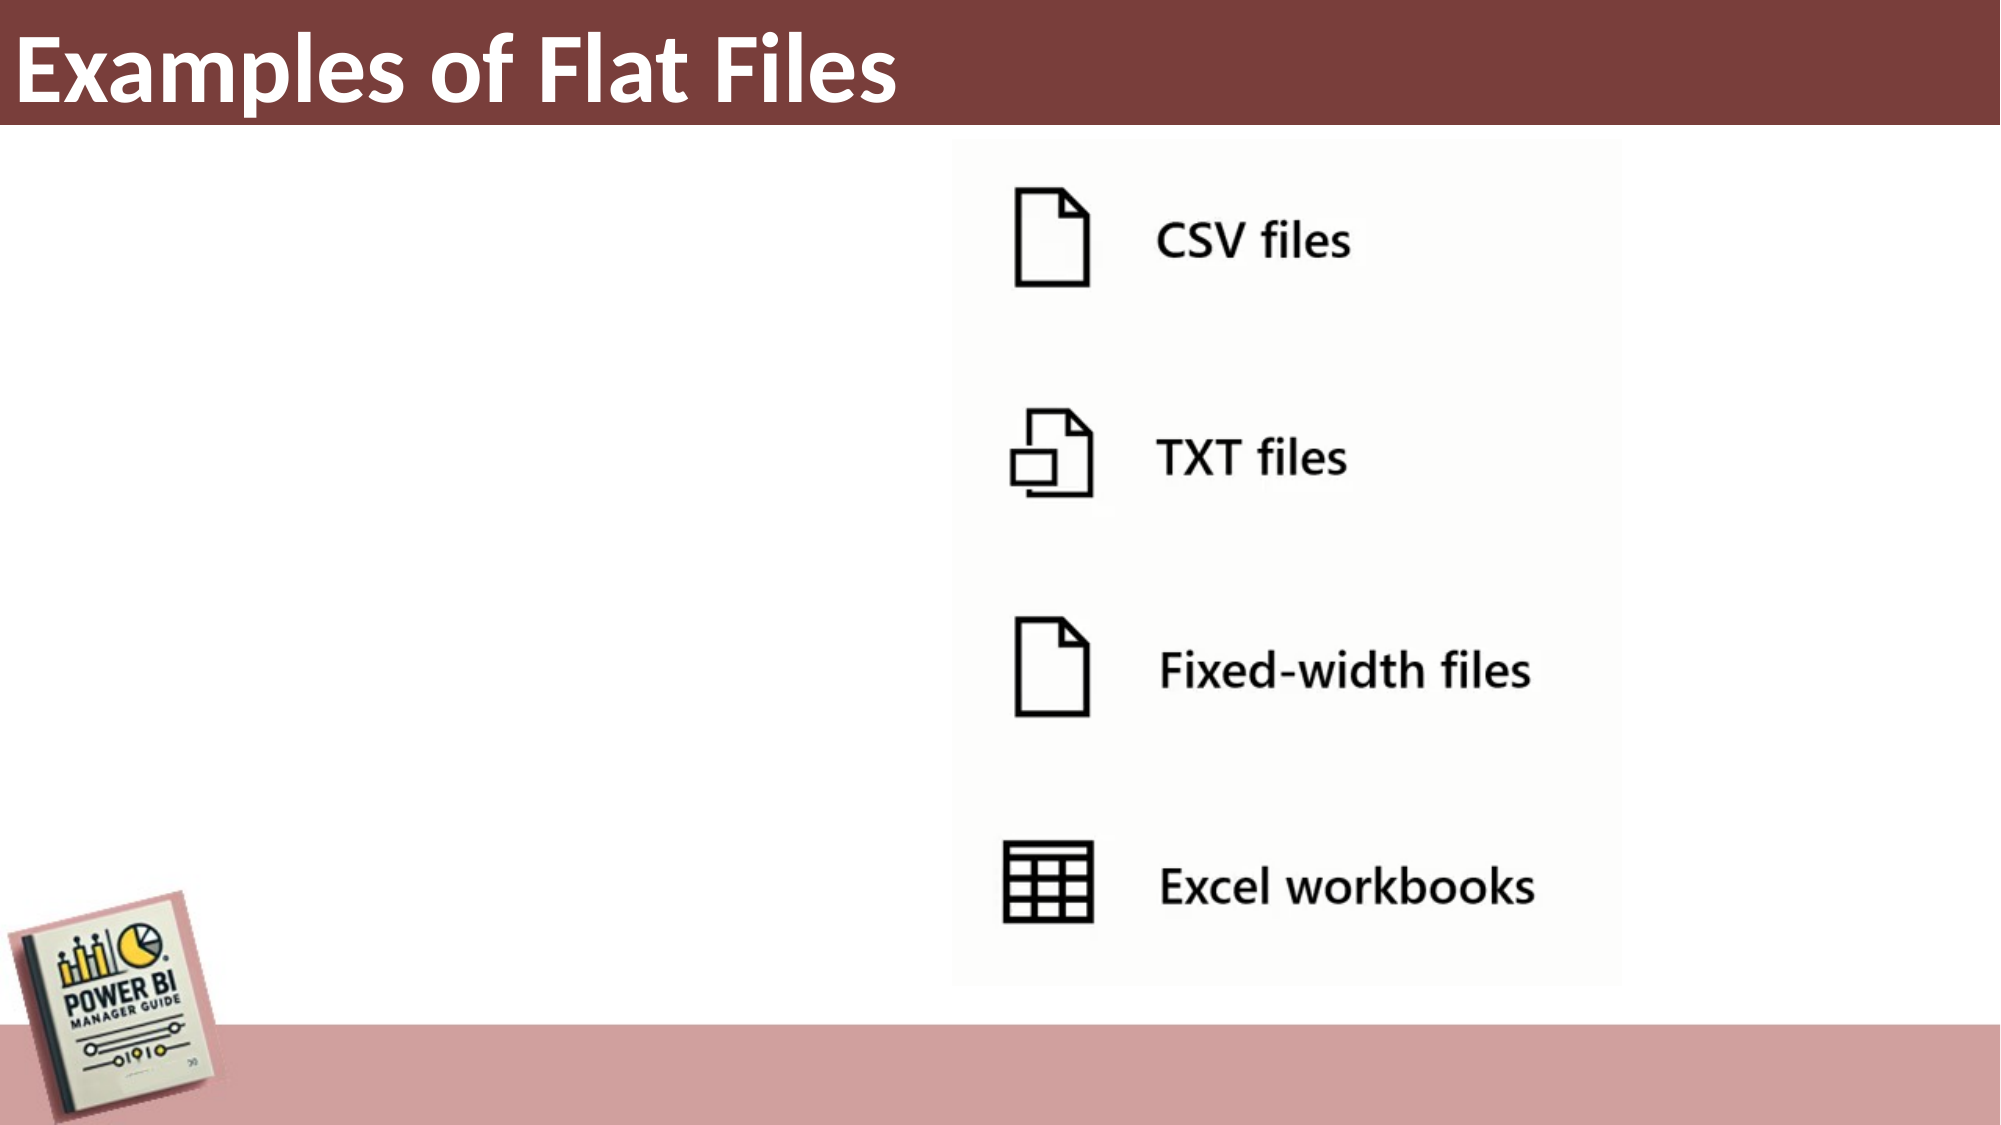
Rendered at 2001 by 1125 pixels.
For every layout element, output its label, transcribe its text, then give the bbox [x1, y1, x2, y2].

text_box Examples of Flat Files [0, 0, 2000, 126]
picture [0, 0, 2001, 1125]
